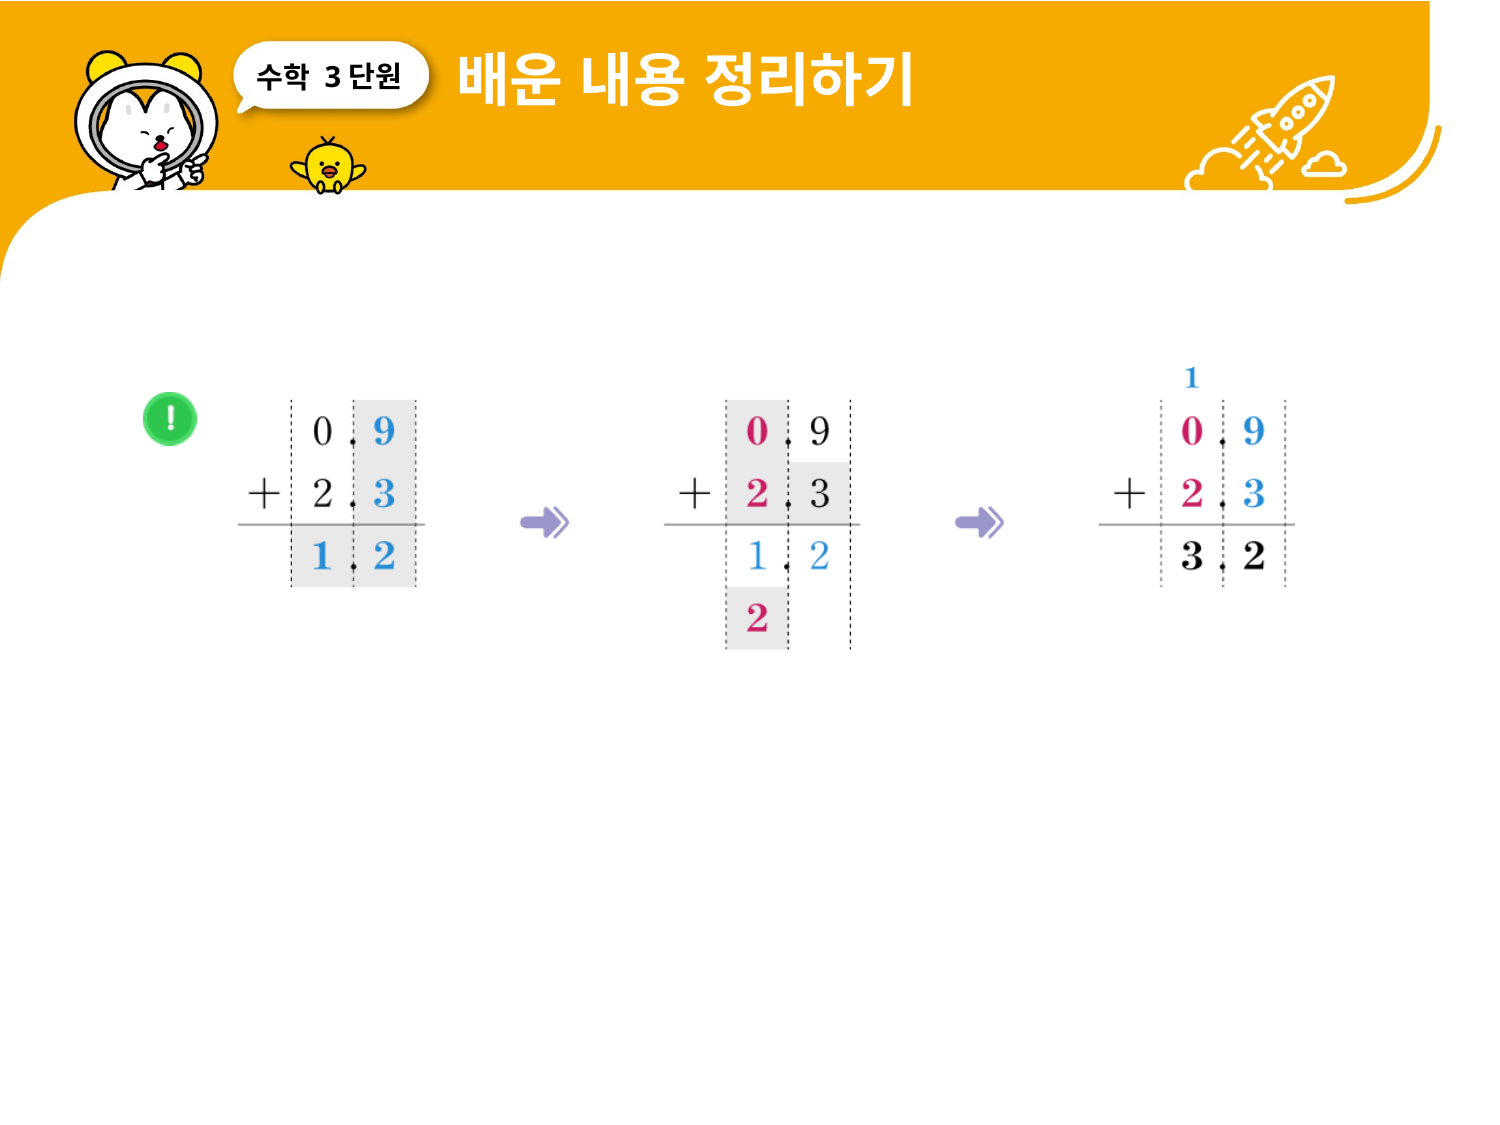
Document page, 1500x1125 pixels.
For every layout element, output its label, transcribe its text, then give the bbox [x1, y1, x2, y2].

list 배운 내용 정리하기 [441, 39, 1207, 126]
picture [0, 1, 1500, 1124]
list 3단원 [282, 55, 445, 106]
